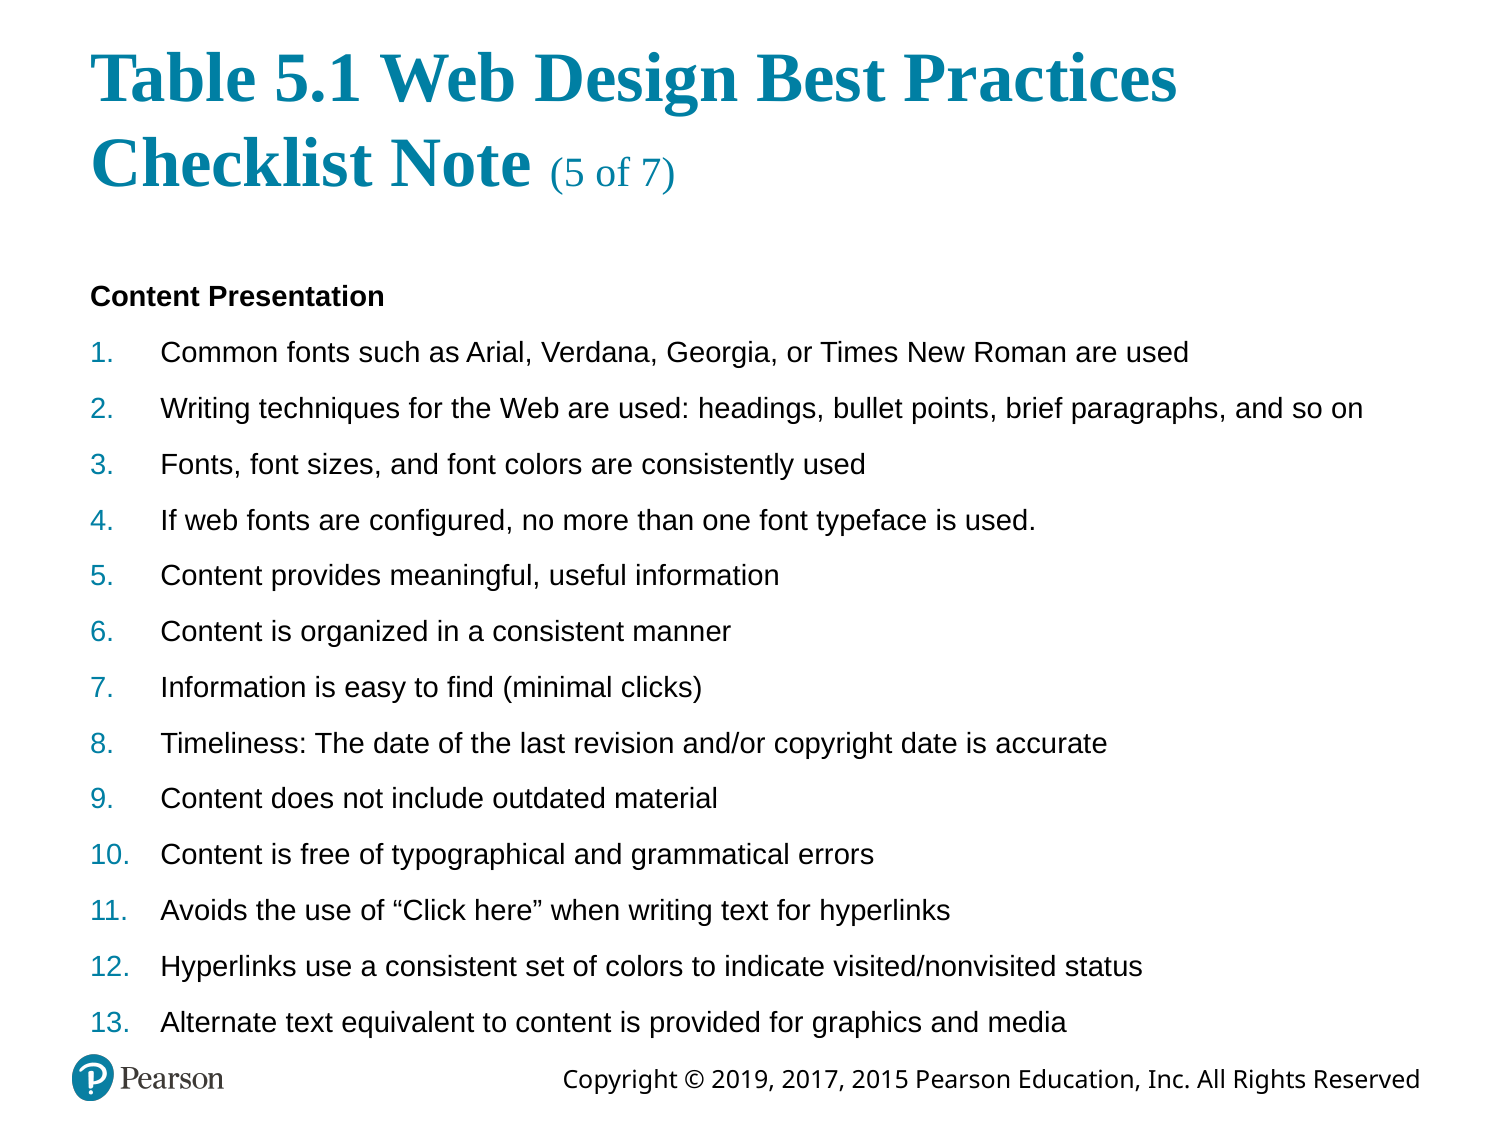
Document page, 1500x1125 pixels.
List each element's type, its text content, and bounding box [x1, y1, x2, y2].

picture [80, 1063, 106, 1088]
list Content Presentation Common fonts such as Arial, Verdana, Georgia, or Times New Roman are used Writing techniques for the Web are used: headings, bullet points, brief paragraphs, and so on Fonts, font sizes, and font colors are consistently used If web fonts are configured, no more than one font typeface is used. Content provides meaningful, useful information Content is organized in a consistent manner Information is easy to find (minimal clicks) Timeliness: The date of the last revision and/or copyright date is accurate Content does not include outdated material Content is free of typographical and grammatical errors Avoids the use of “Click here” when writing text for hyperlinks Hyperlinks use a consistent set of colors to indicate visited/nonvisited status Alternate text equivalent to content is provided for graphics and media [75, 262, 1425, 1045]
picture [98, 1054, 224, 1101]
picture [72, 1054, 88, 1070]
picture [72, 1087, 83, 1101]
title Table 5.1 Web Design Best Practices Checklist Note (5 of 7) [75, 35, 1425, 216]
